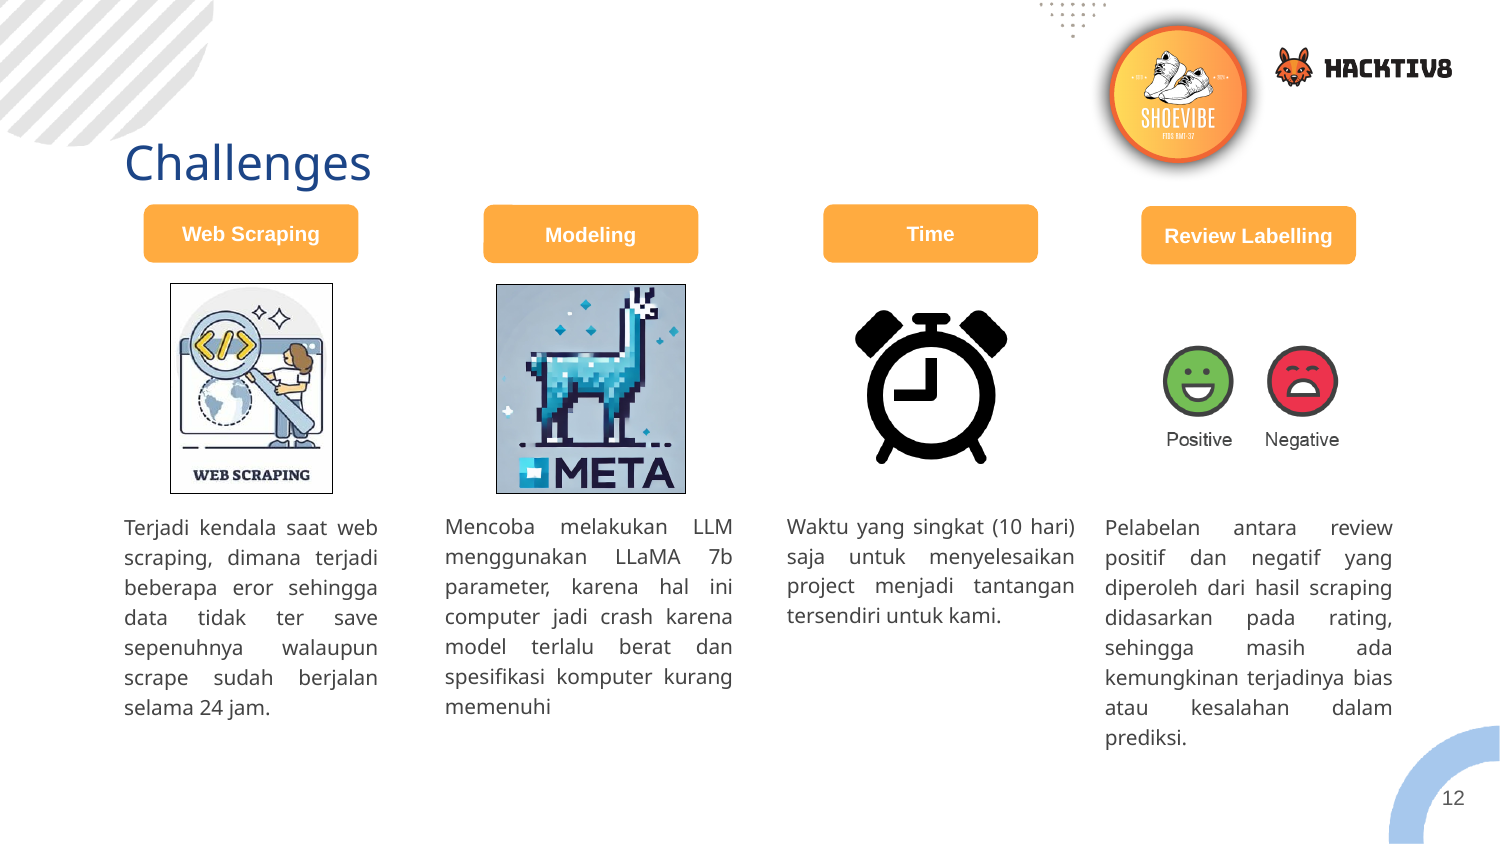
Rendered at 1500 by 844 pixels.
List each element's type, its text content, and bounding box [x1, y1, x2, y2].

text_box Modeling [481, 202, 701, 266]
text_box Review Labelling [1139, 203, 1359, 267]
text_box Web Scraping [141, 202, 361, 265]
text_box Mencoba melakukan LLM menggunakan LLaMA 7b parameter, karena hal ini computer jadi crash karena model terlalu berat dan spesifikasi komputer kurang memenuhi [430, 493, 748, 725]
text_box Time [821, 202, 1041, 265]
text_box Terjadi kendala saat web scraping, dimana terjadi beberapa eror sehingga data tidak ter save sepenuhnya walaupun scrape sudah berjalan selama 24 jam. [109, 495, 394, 726]
text_box Challenges [109, 117, 664, 198]
slide_number 12 [1389, 764, 1480, 830]
text_box Waktu yang singkat (10 hari) saja untuk menyelesaikan project menjadi tantangan tersendiri untuk kami. [771, 493, 1090, 725]
picture [0, 0, 1500, 844]
text_box Pelabelan antara review positif dan negatif yang diperoleh dari hasil scraping didasarkan pada rating, sehingga masih ada kemungkinan terjadinya bias atau kesalahan dalam prediksi. [1089, 495, 1408, 765]
